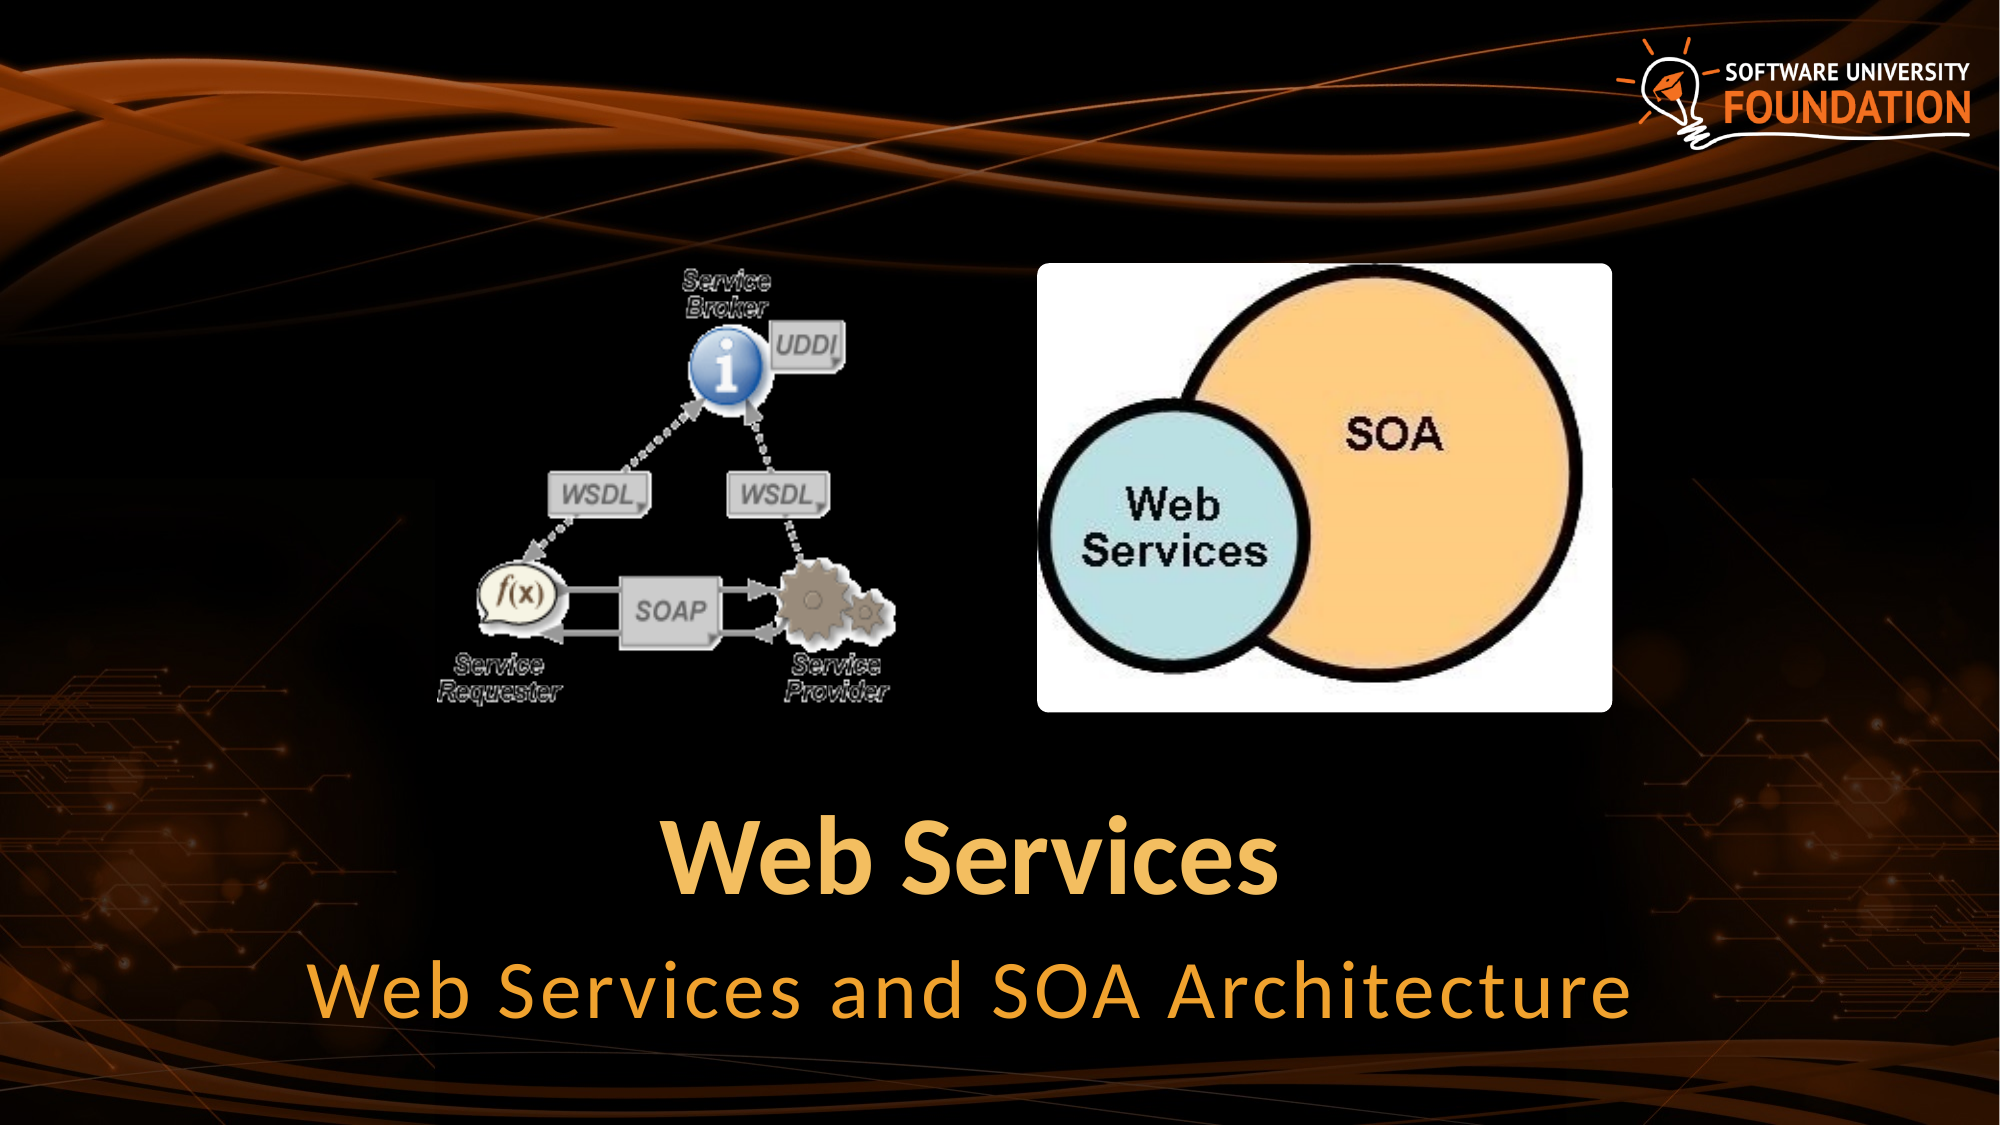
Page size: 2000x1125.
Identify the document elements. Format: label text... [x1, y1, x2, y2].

list Web Services and SOA Architecture [237, 924, 1704, 1038]
title Web Services [237, 790, 1704, 924]
picture [0, 0, 2000, 1125]
